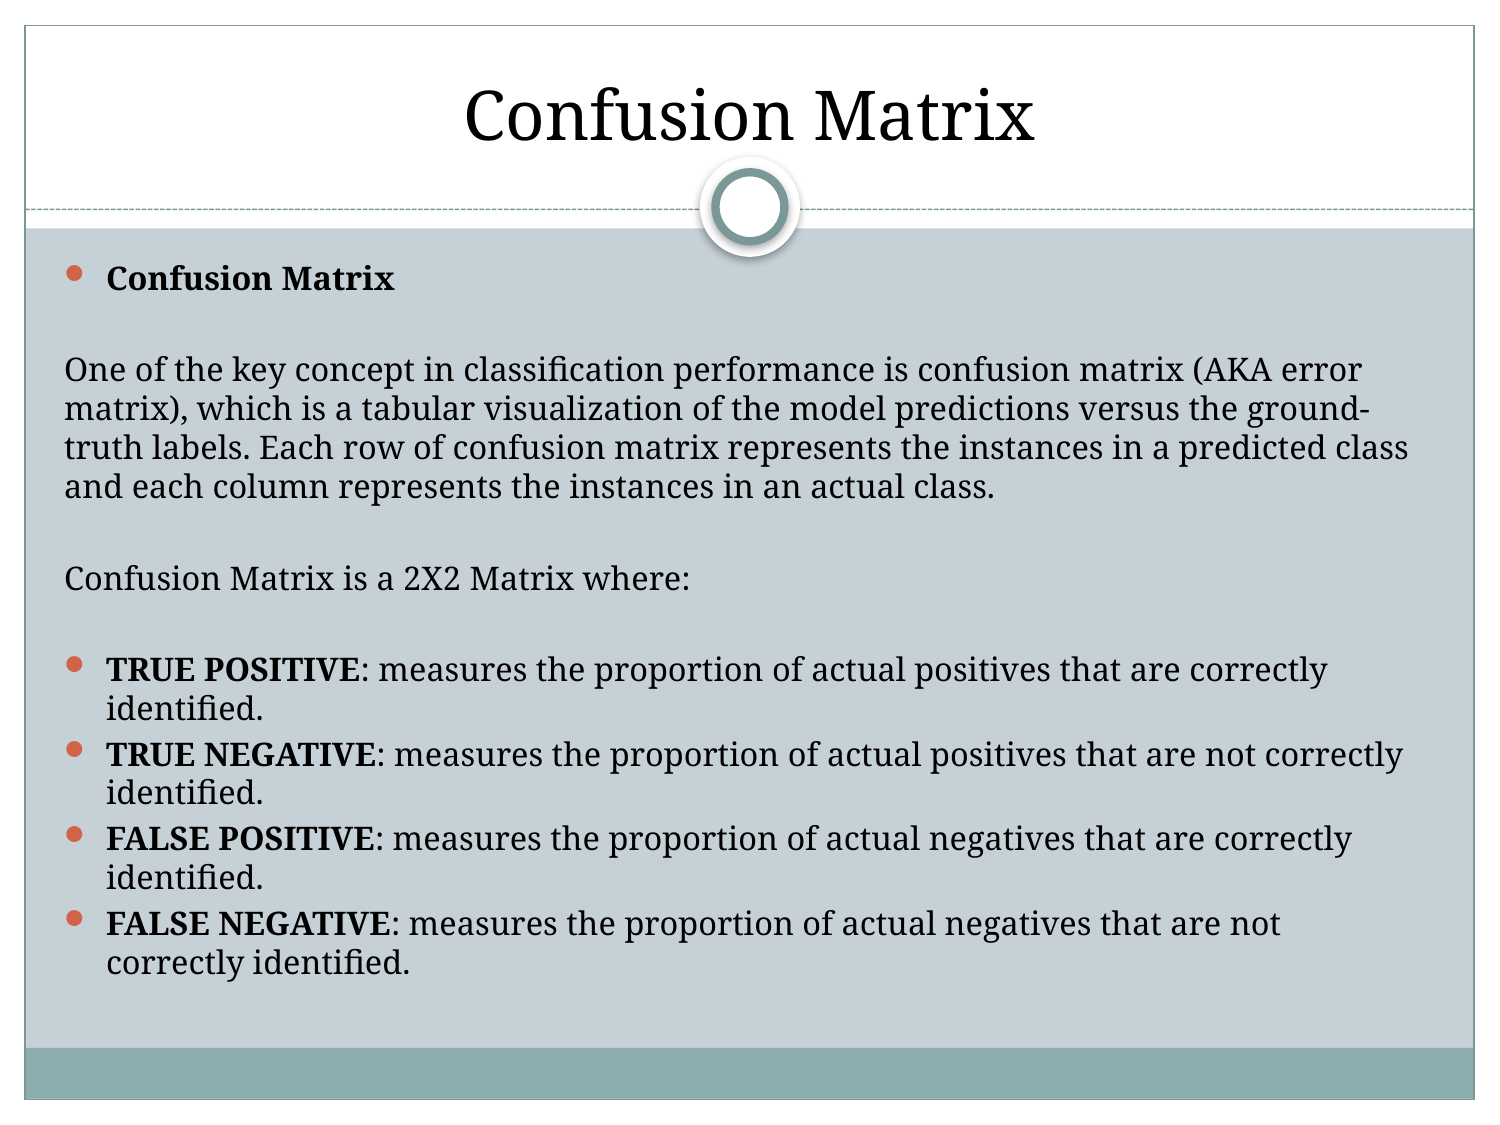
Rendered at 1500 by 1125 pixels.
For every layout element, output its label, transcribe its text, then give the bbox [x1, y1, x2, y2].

title Confusion Matrix [49, 37, 1450, 162]
list Confusion Matrix One of the key concept in classification performance is confusion matrix (AKA error matrix), which is a tabular visualization of the model predictions versus the ground-truth labels. Each row of confusion matrix represents the instances in a predicted class and each column represents the instances in an actual class. Confusion Matrix is a 2X2 Matrix where: TRUE POSITIVE: measures the proportion of actual positives that are correctly identified. TRUE NEGATIVE: measures the proportion of actual positives that are not correctly identified. FALSE POSITIVE: measures the proportion of actual negatives that are correctly identified. FALSE NEGATIVE: measures the proportion of actual negatives that are not correctly identified. [49, 250, 1445, 1001]
